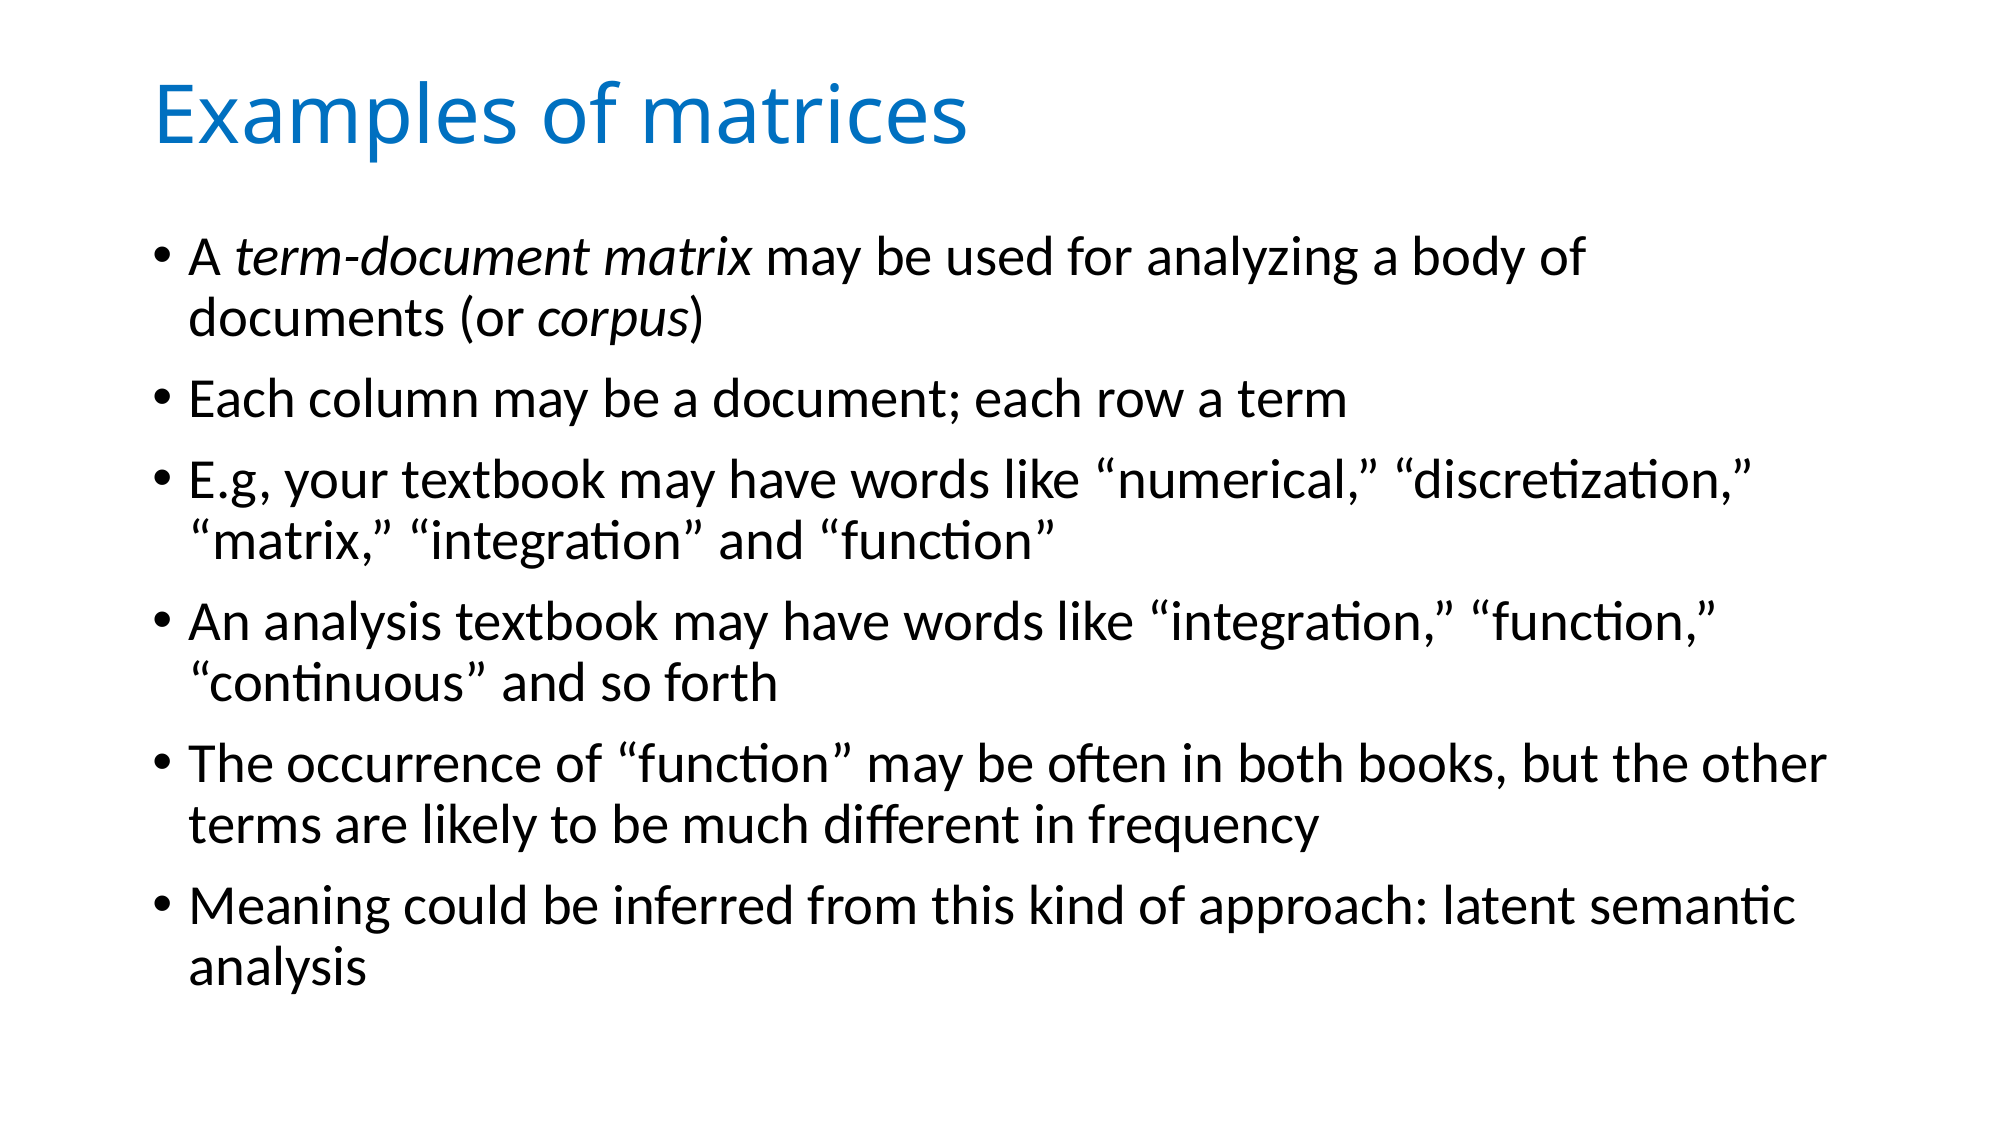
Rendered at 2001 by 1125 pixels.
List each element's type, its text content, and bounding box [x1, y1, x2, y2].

list A term-document matrix may be used for analyzing a body of documents (or corpus) Each column may be a document; each row a term E.g, your textbook may have words like “numerical,” “discretization,” “matrix,” “integration” and “function” An analysis textbook may have words like “integration,” “function,” “continuous” and so forth The occurrence of “function” may be often in both books, but the other terms are likely to be much different in frequency Meaning could be inferred from this kind of approach: latent semantic analysis [137, 219, 1863, 1014]
title Examples of matrices [137, 59, 993, 174]
